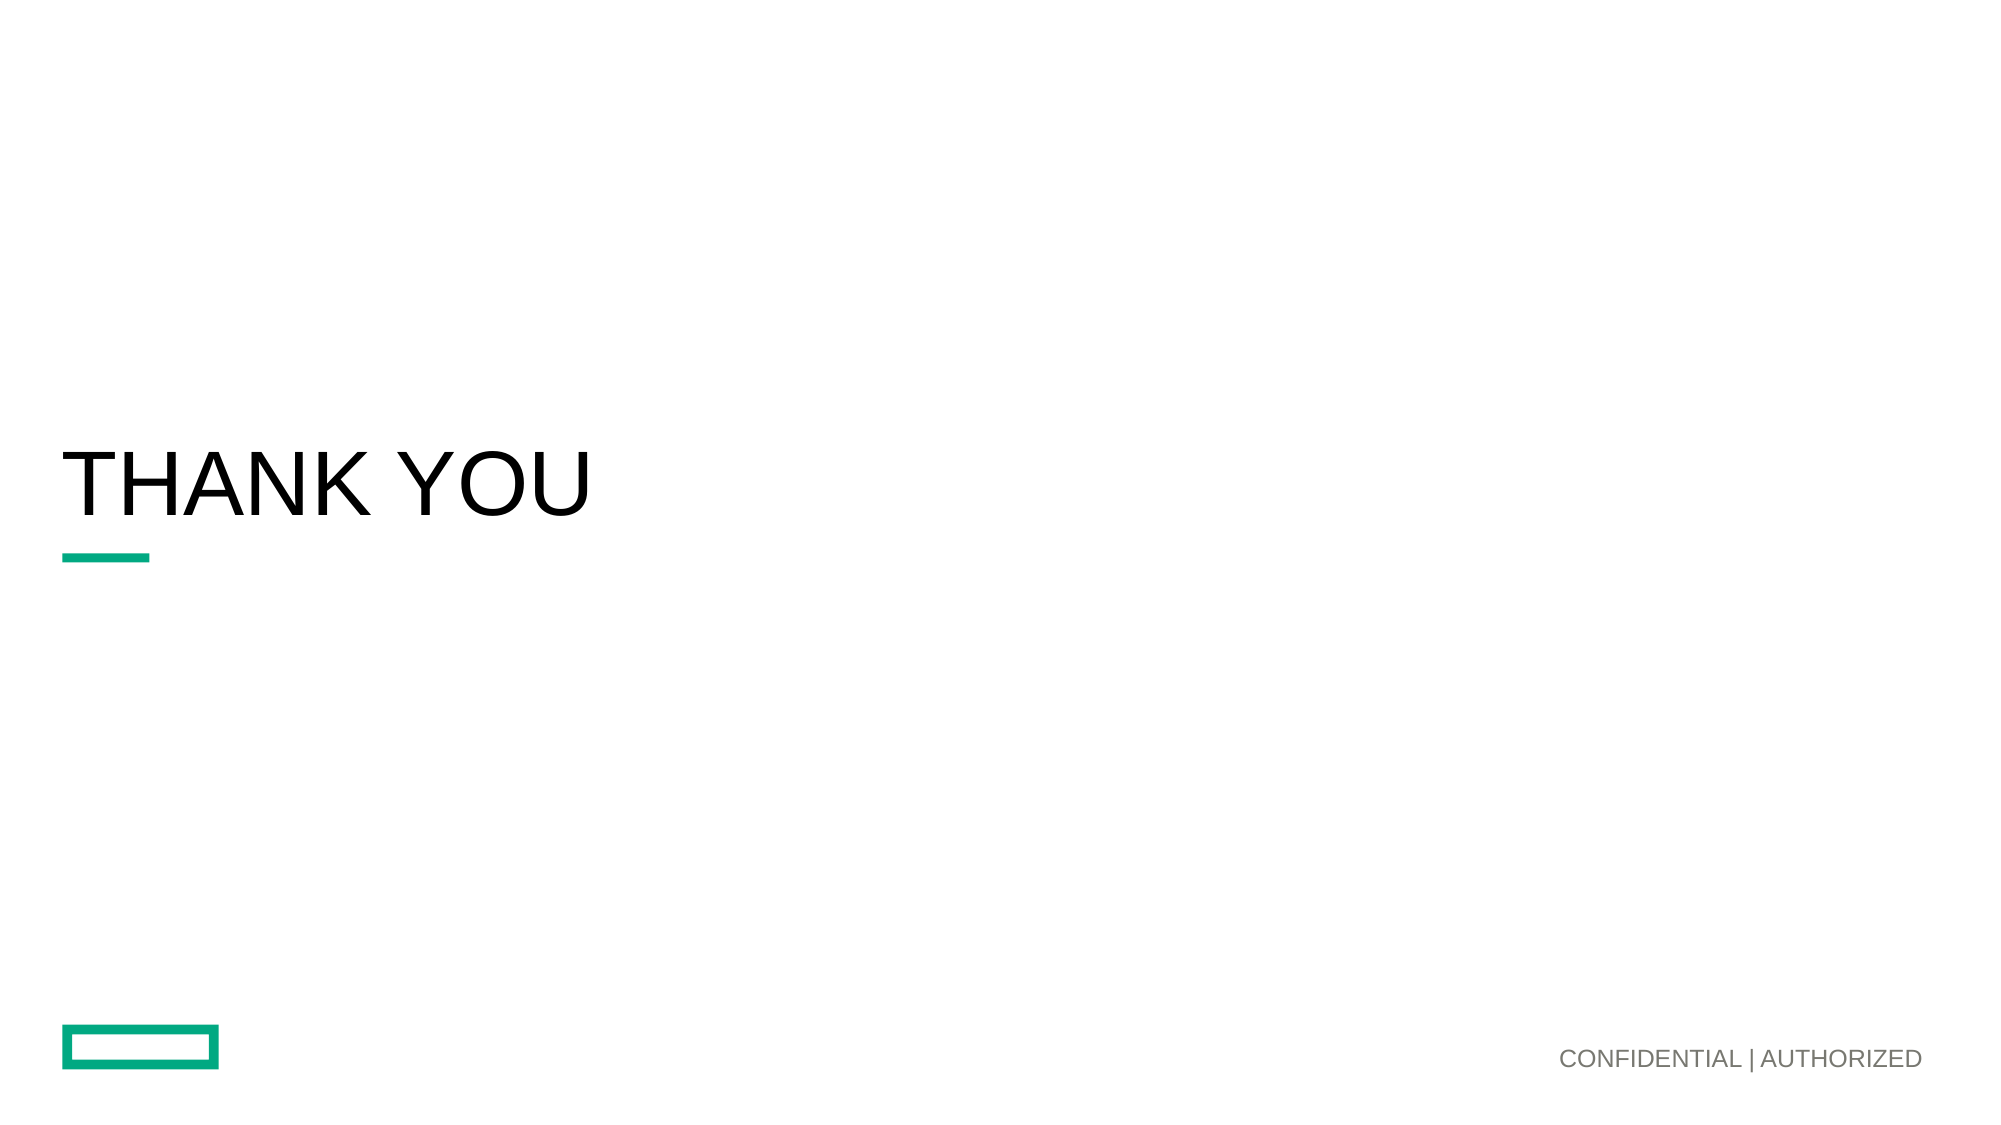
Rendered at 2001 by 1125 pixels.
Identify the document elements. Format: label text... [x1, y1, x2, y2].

footer CONFIDENTIAL | AUTHORIZED [717, 1005, 1945, 1073]
title THANK YOU [46, 85, 1063, 550]
